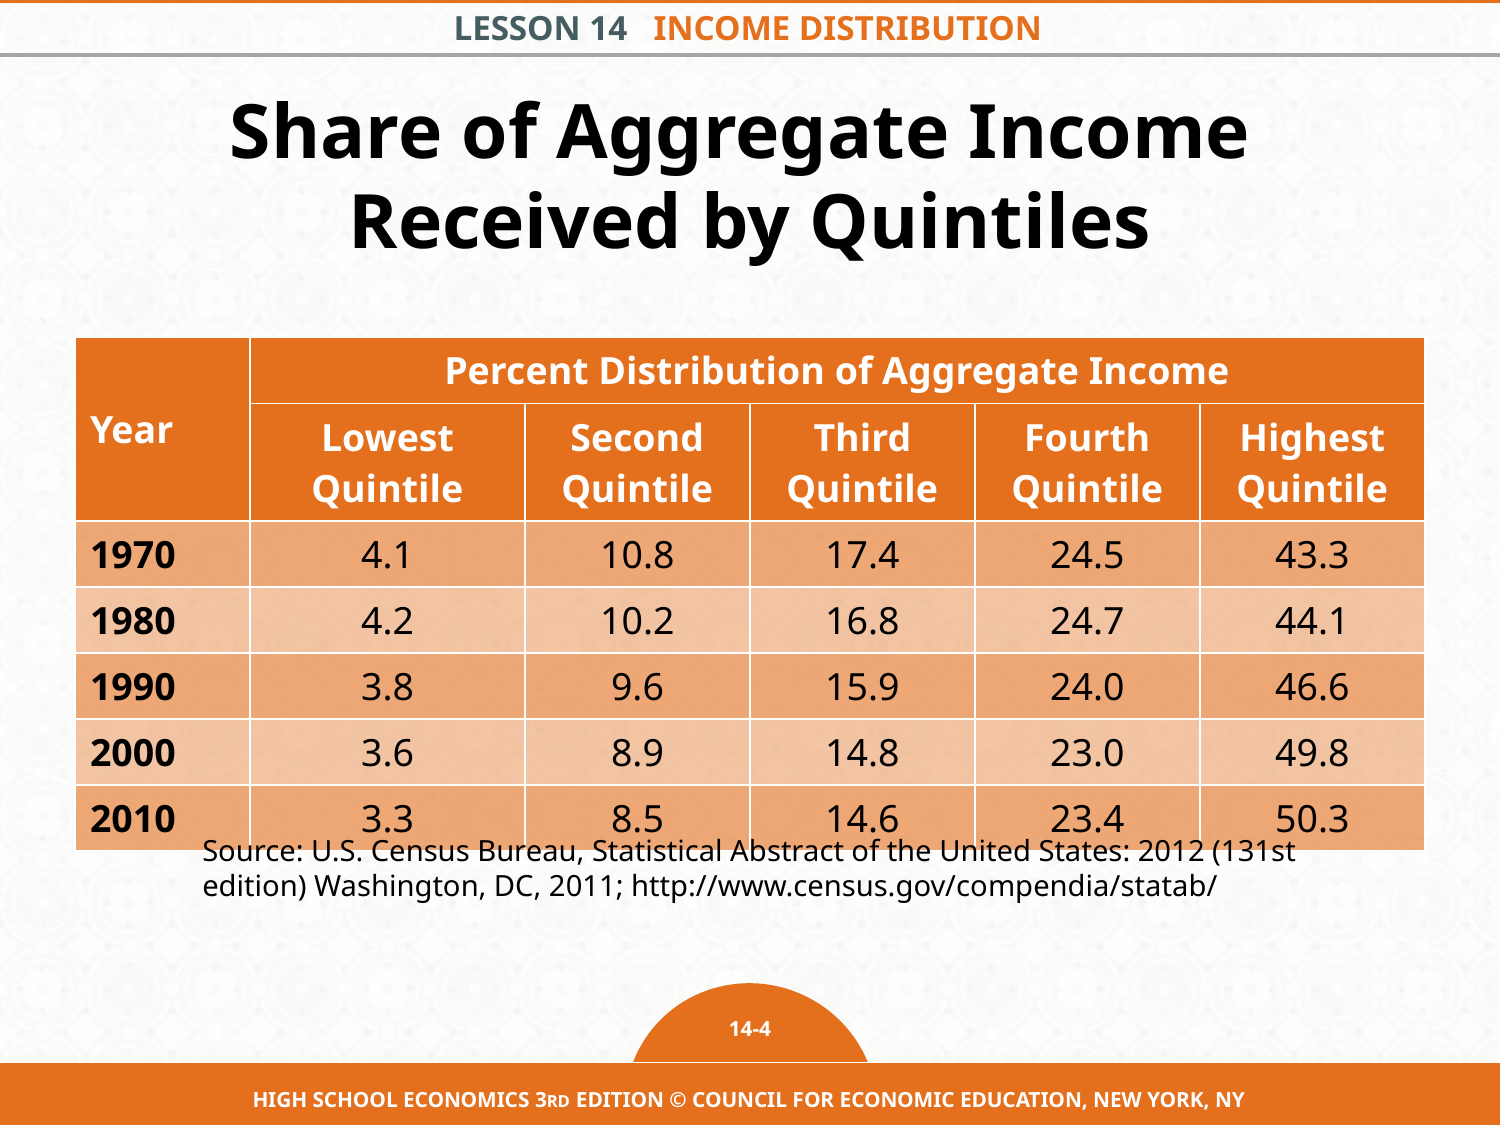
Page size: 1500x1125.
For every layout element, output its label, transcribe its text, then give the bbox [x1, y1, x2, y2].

table_cell 4.1 [251, 522, 524, 586]
table_header Percent Distribution of Aggregate Income [251, 338, 1424, 403]
table_cell 14.8 [751, 720, 974, 784]
table_cell Lowest Quintile [251, 404, 524, 520]
table_cell 24.5 [976, 522, 1199, 586]
table_cell 17.4 [751, 522, 974, 586]
table_cell 1970 [76, 522, 249, 586]
table_cell 23.0 [976, 720, 1199, 784]
table_cell 10.8 [526, 522, 749, 586]
table_cell Second Quintile [526, 404, 749, 520]
table_cell 50.3 [1201, 786, 1424, 850]
table_cell 3.3 [251, 786, 524, 824]
table_cell 10.2 [526, 588, 749, 652]
table_cell 8.9 [526, 720, 749, 784]
text_box Source: U.S. Census Bureau, Statistical Abstract of the United States: 2012 (131st edition) Washington, DC, 2011; http://www.census.gov/compendia/statab/ [187, 824, 1413, 910]
table_cell 23.4 [976, 786, 1199, 824]
table_header Year [76, 338, 249, 520]
table_cell 8.5 [526, 786, 749, 824]
table_cell 1980 [76, 588, 249, 652]
table_cell 1990 [76, 654, 249, 718]
picture [0, 3, 1500, 53]
table_cell 2000 [76, 720, 249, 784]
table_cell 4.2 [251, 588, 524, 652]
table_cell 15.9 [751, 654, 974, 718]
table_cell 16.8 [751, 588, 974, 652]
table_cell 3.6 [251, 720, 524, 784]
table_cell 14.6 [751, 786, 974, 824]
table_cell 3.8 [251, 654, 524, 718]
table_cell 43.3 [1201, 522, 1424, 586]
table_cell Third Quintile [751, 404, 974, 520]
table_cell 49.8 [1201, 720, 1424, 784]
table_cell 24.0 [976, 654, 1199, 718]
table_cell Fourth Quintile [976, 404, 1199, 520]
table_cell 46.6 [1201, 654, 1424, 718]
table_cell 2010 [76, 786, 249, 850]
table_cell 9.6 [526, 654, 749, 718]
picture [0, 57, 1500, 1062]
table_cell Highest Quintile [1201, 404, 1424, 520]
title Share of Aggregate Income Received by Quintiles [75, 80, 1425, 268]
table_cell 44.1 [1201, 588, 1424, 652]
table_cell 24.7 [976, 588, 1199, 652]
